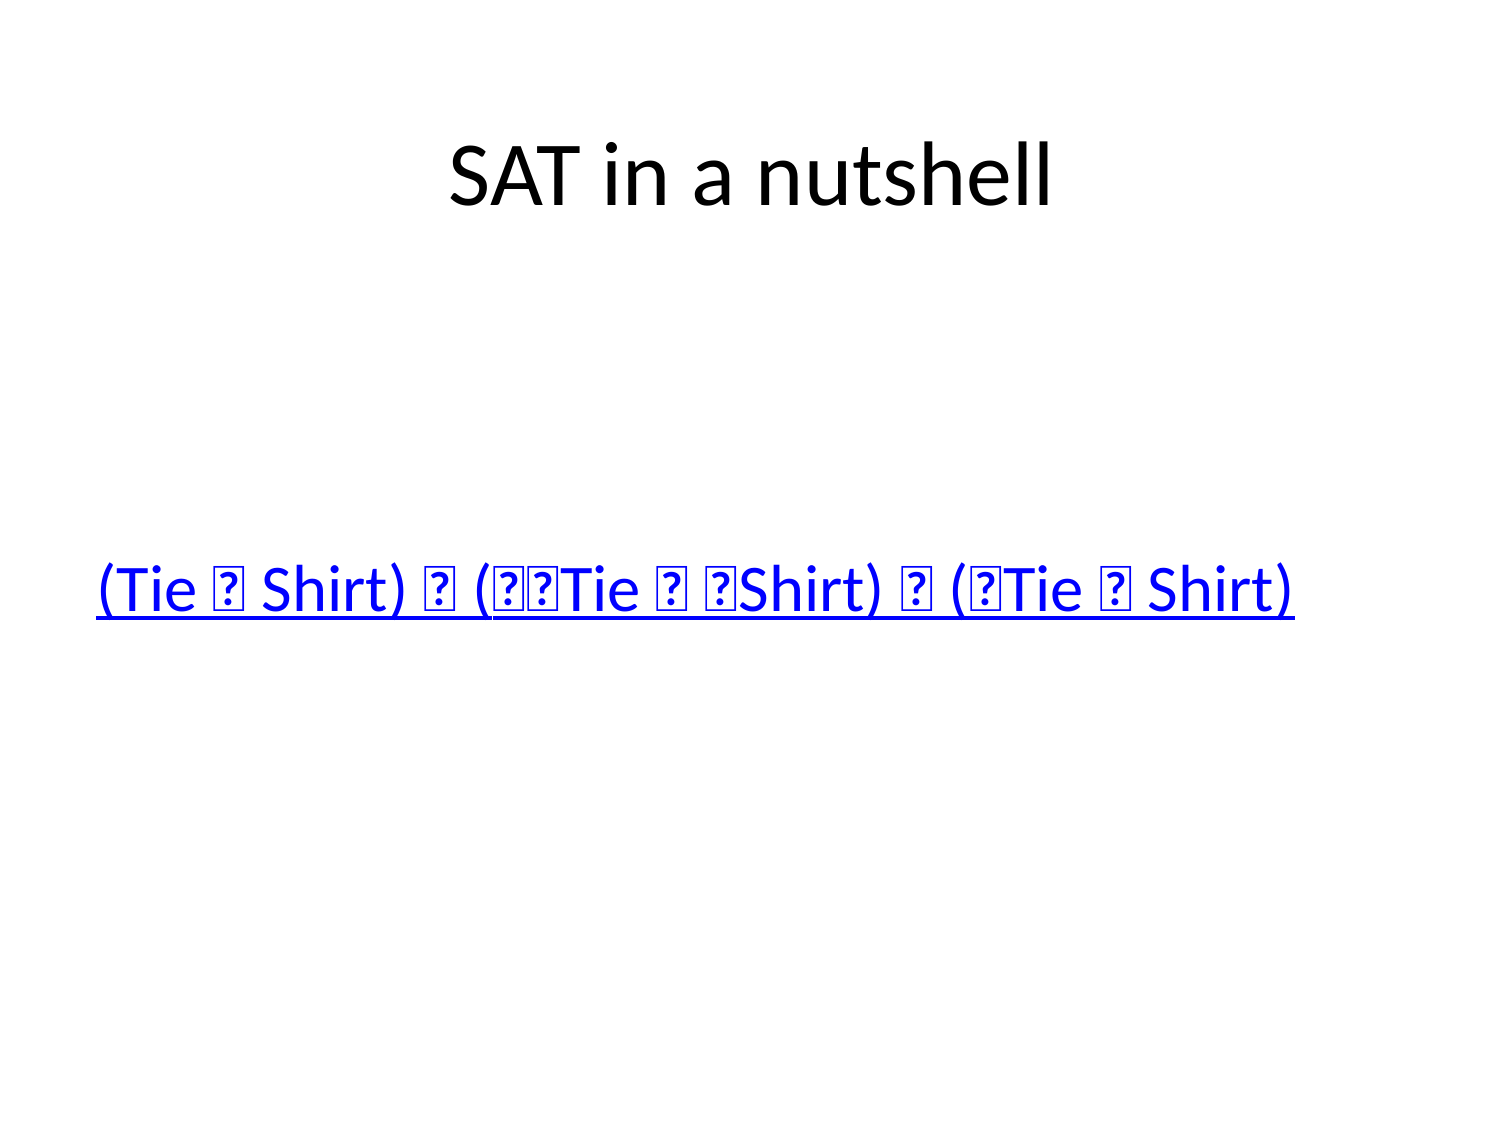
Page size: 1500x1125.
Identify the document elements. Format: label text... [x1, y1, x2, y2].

title SAT in a nutshell [77, 75, 1428, 263]
list (Tie  Shirt)  (Tie  Shirt)  (Tie  Shirt) [81, 537, 1432, 663]
